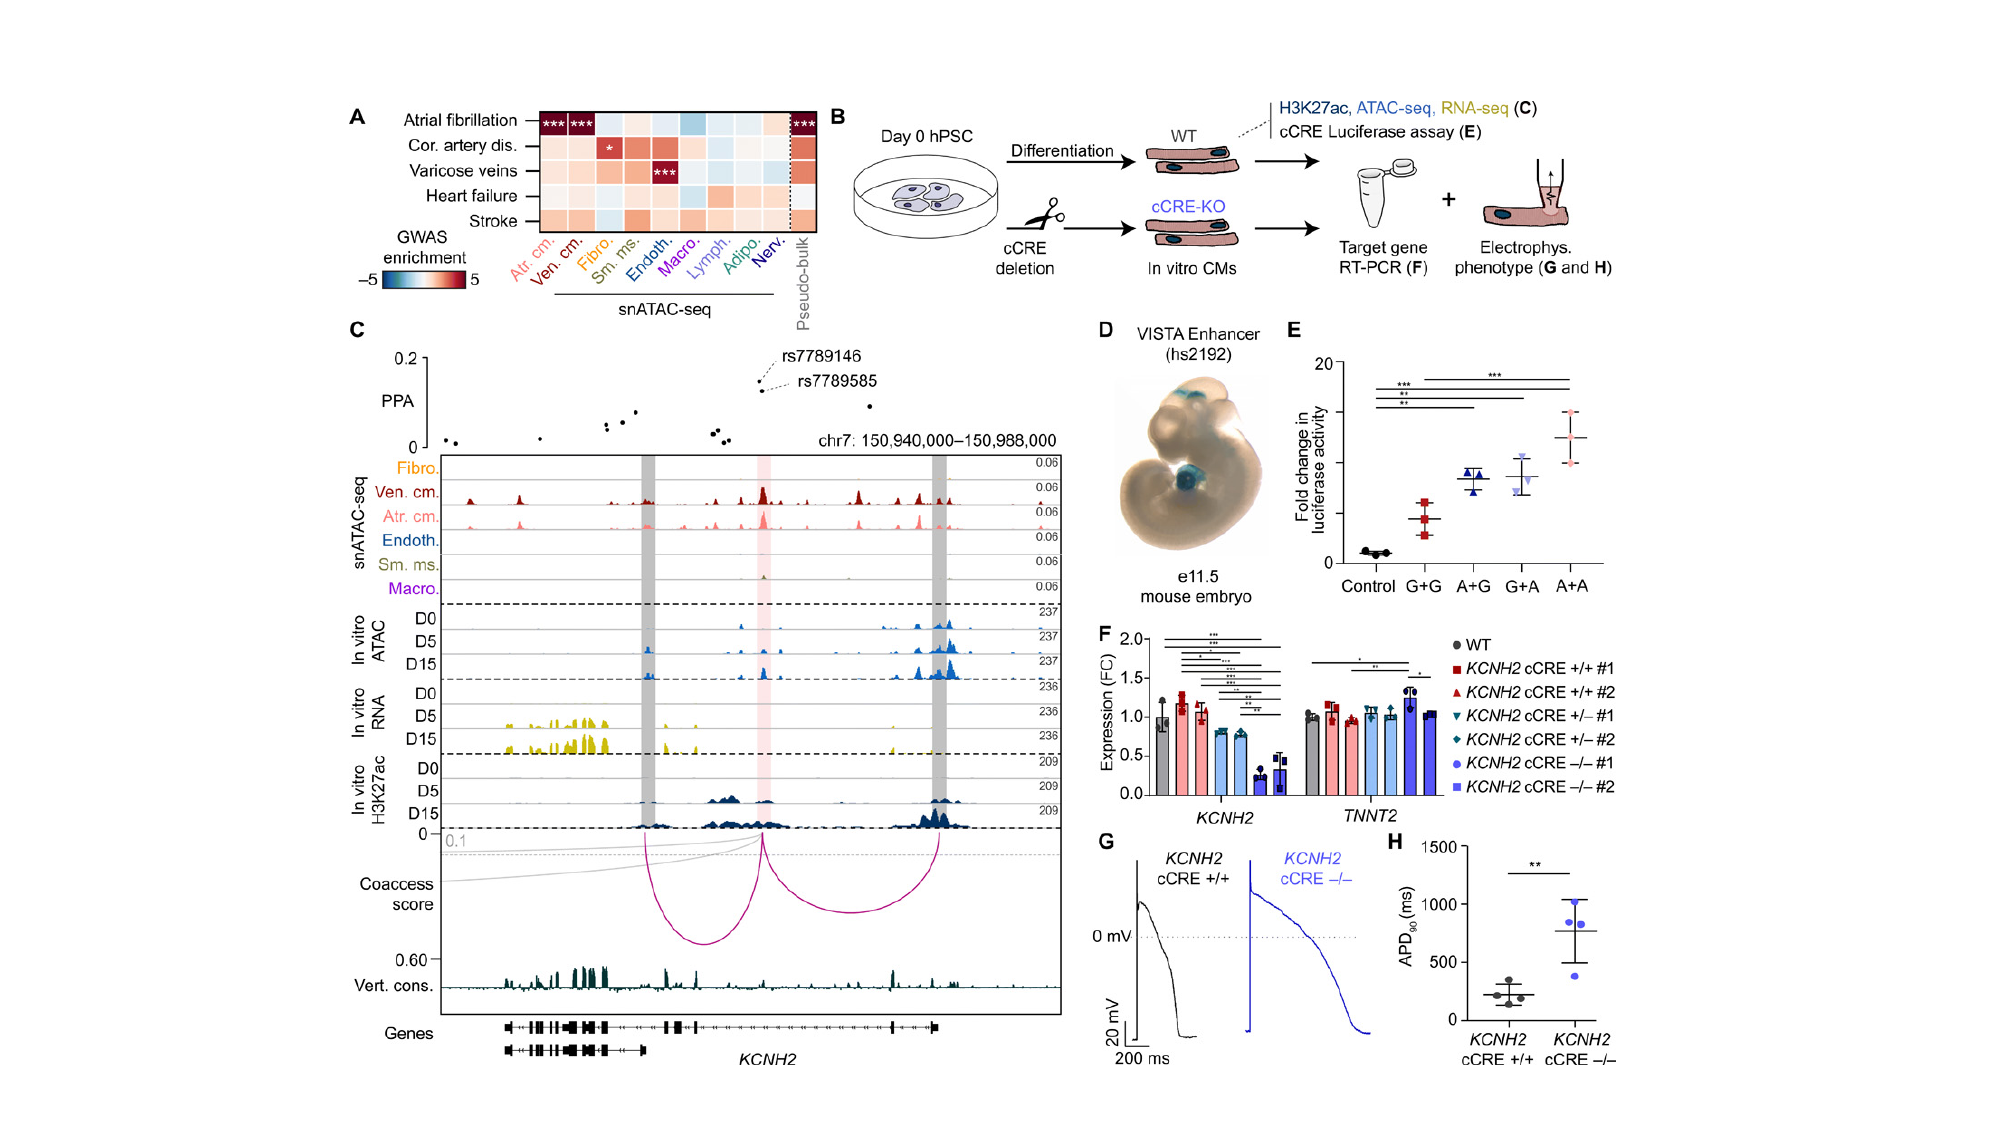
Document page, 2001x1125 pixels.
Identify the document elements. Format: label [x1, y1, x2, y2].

picture [349, 101, 1616, 1065]
